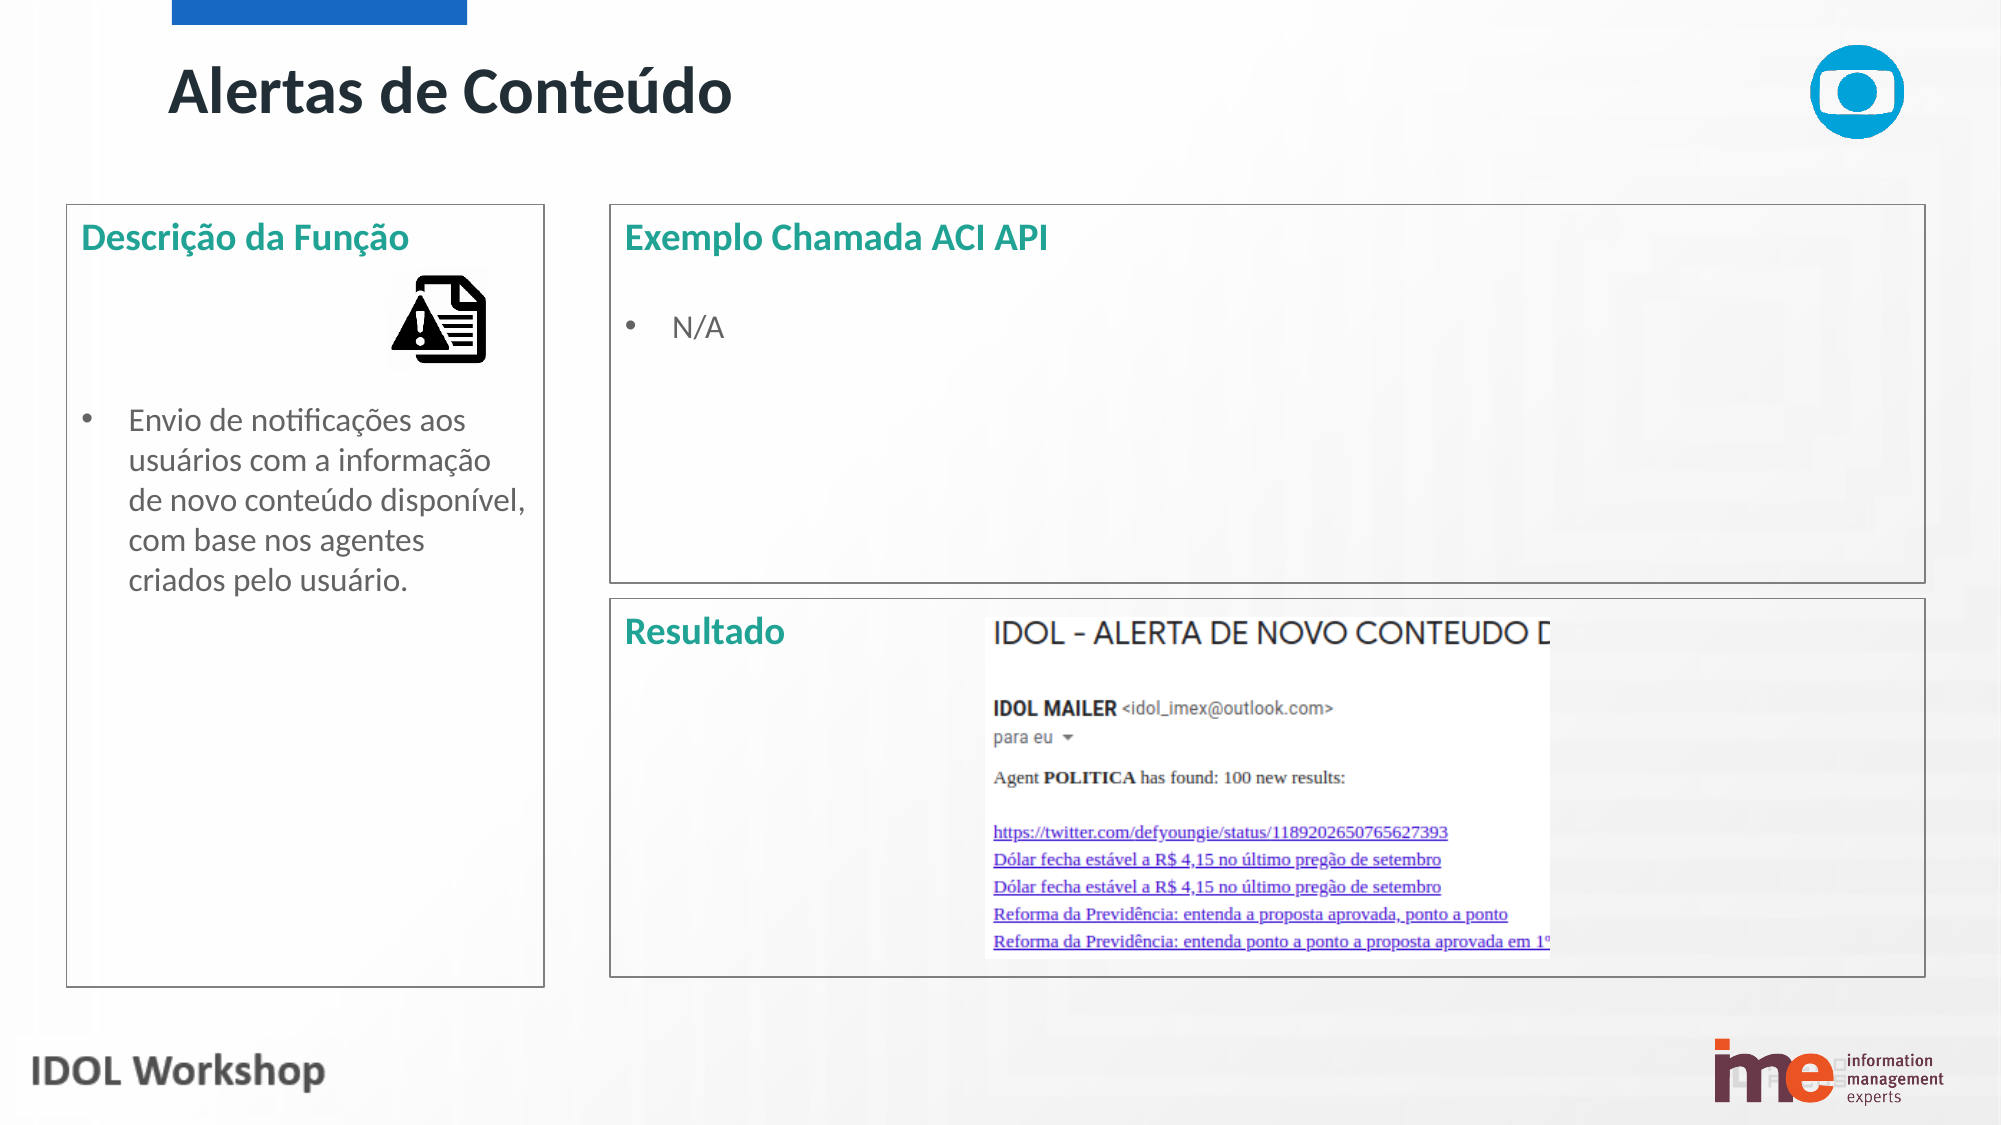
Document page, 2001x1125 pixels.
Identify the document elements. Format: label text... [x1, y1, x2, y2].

picture [1713, 1036, 1947, 1108]
picture [385, 266, 490, 372]
text_box Descrição da Função Envio de notificações aos usuários com a informação de novo conteúdo disponível, com base nos agentes criados pelo usuário. [66, 204, 545, 987]
picture [16, 1036, 352, 1117]
text_box Exemplo Chamada ACI API N/A [609, 204, 1925, 584]
picture [1789, 37, 1925, 146]
title Alertas de Conteúdo [153, 48, 1338, 124]
text_box Resultado [609, 598, 1925, 978]
picture [985, 617, 1550, 959]
